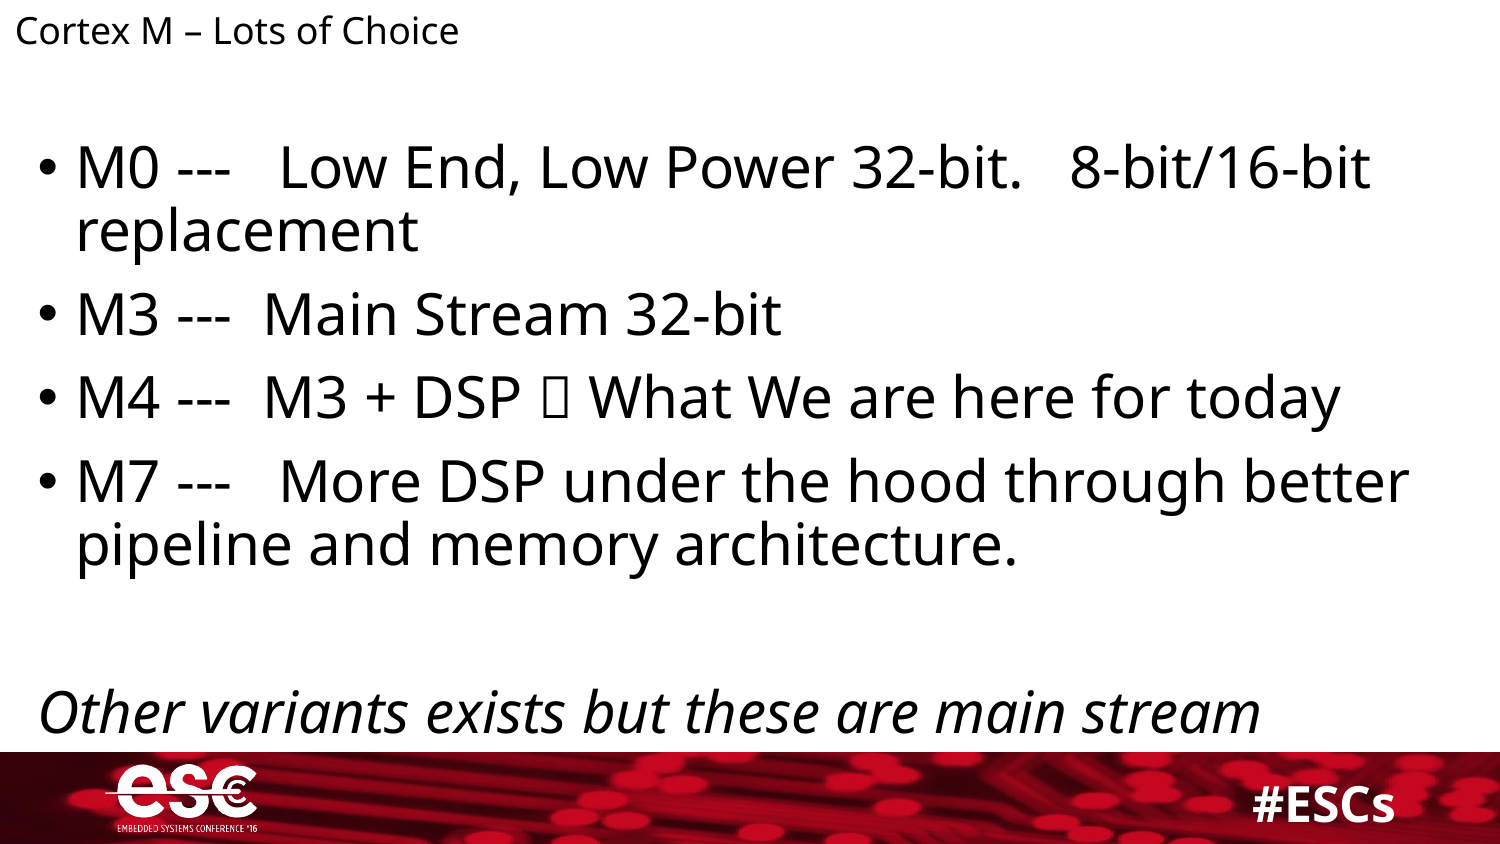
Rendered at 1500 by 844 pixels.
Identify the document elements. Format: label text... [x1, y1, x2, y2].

text_box M0 --- Low End, Low Power 32-bit. 8-bit/16-bit replacement M3 --- Main Stream 32-bit M4 --- M3 + DSP  What We are here for today M7 --- More DSP under the hood through better pipeline and memory architecture. Other variants exists but these are main stream [23, 130, 1489, 590]
title Cortex M – Lots of Choice [0, 0, 1350, 99]
picture [0, 752, 1500, 844]
